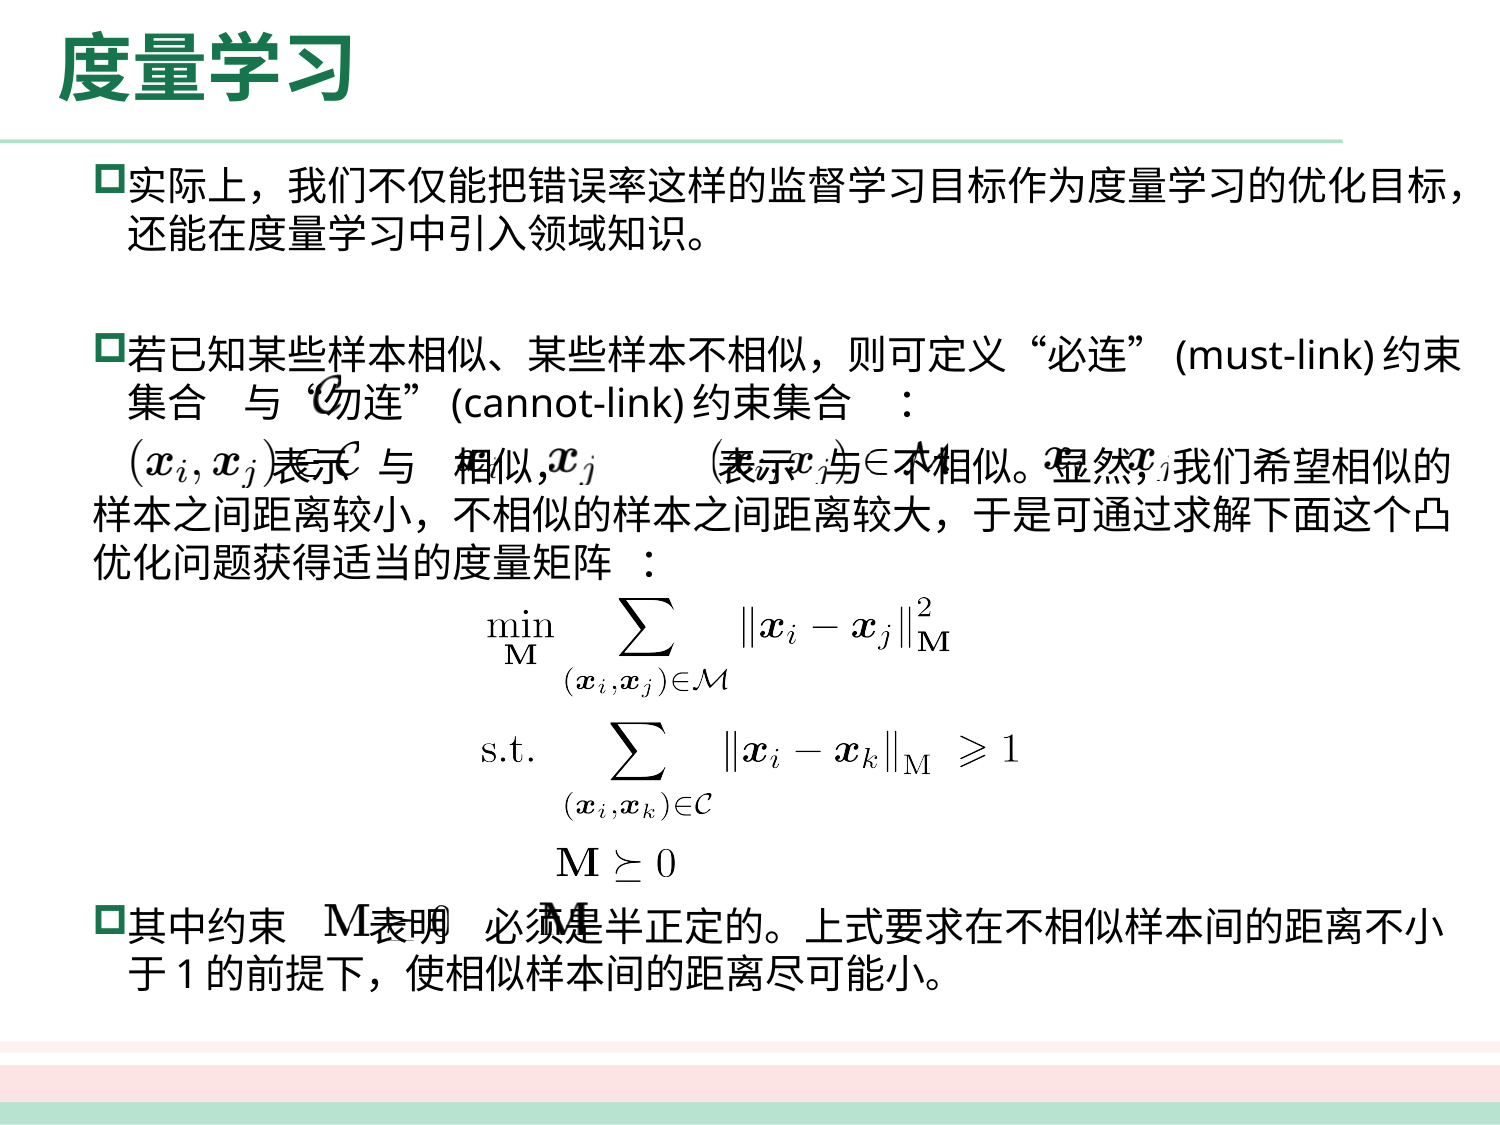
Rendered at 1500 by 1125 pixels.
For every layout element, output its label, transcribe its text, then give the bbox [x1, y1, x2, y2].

list 实际上，我们不仅能把错误率这样的监督学习目标作为度量学习的优化目标，还能在度量学习中引入领域知识。 若已知某些样本相似、某些样本不相似，则可定义“必连”(must-link)约束集合 与“勿连”(cannot-link)约束集合 ： 表示 与 相似， 表示 与 不相似。显然，我们希望相似的样本之间距离较小，不相似的样本之间距离较大，于是可通过求解下面这个凸优化问题获得适当的度量矩阵 ： 其中约束 表明 必须是半正定的。上式要求在不相似样本间的距离不小于1的前提下，使相似样本间的距离尽可能小。 [77, 152, 1491, 1014]
picture [0, 0, 1500, 1125]
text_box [312, 373, 1169, 941]
title 度量学习 [42, 7, 1337, 135]
